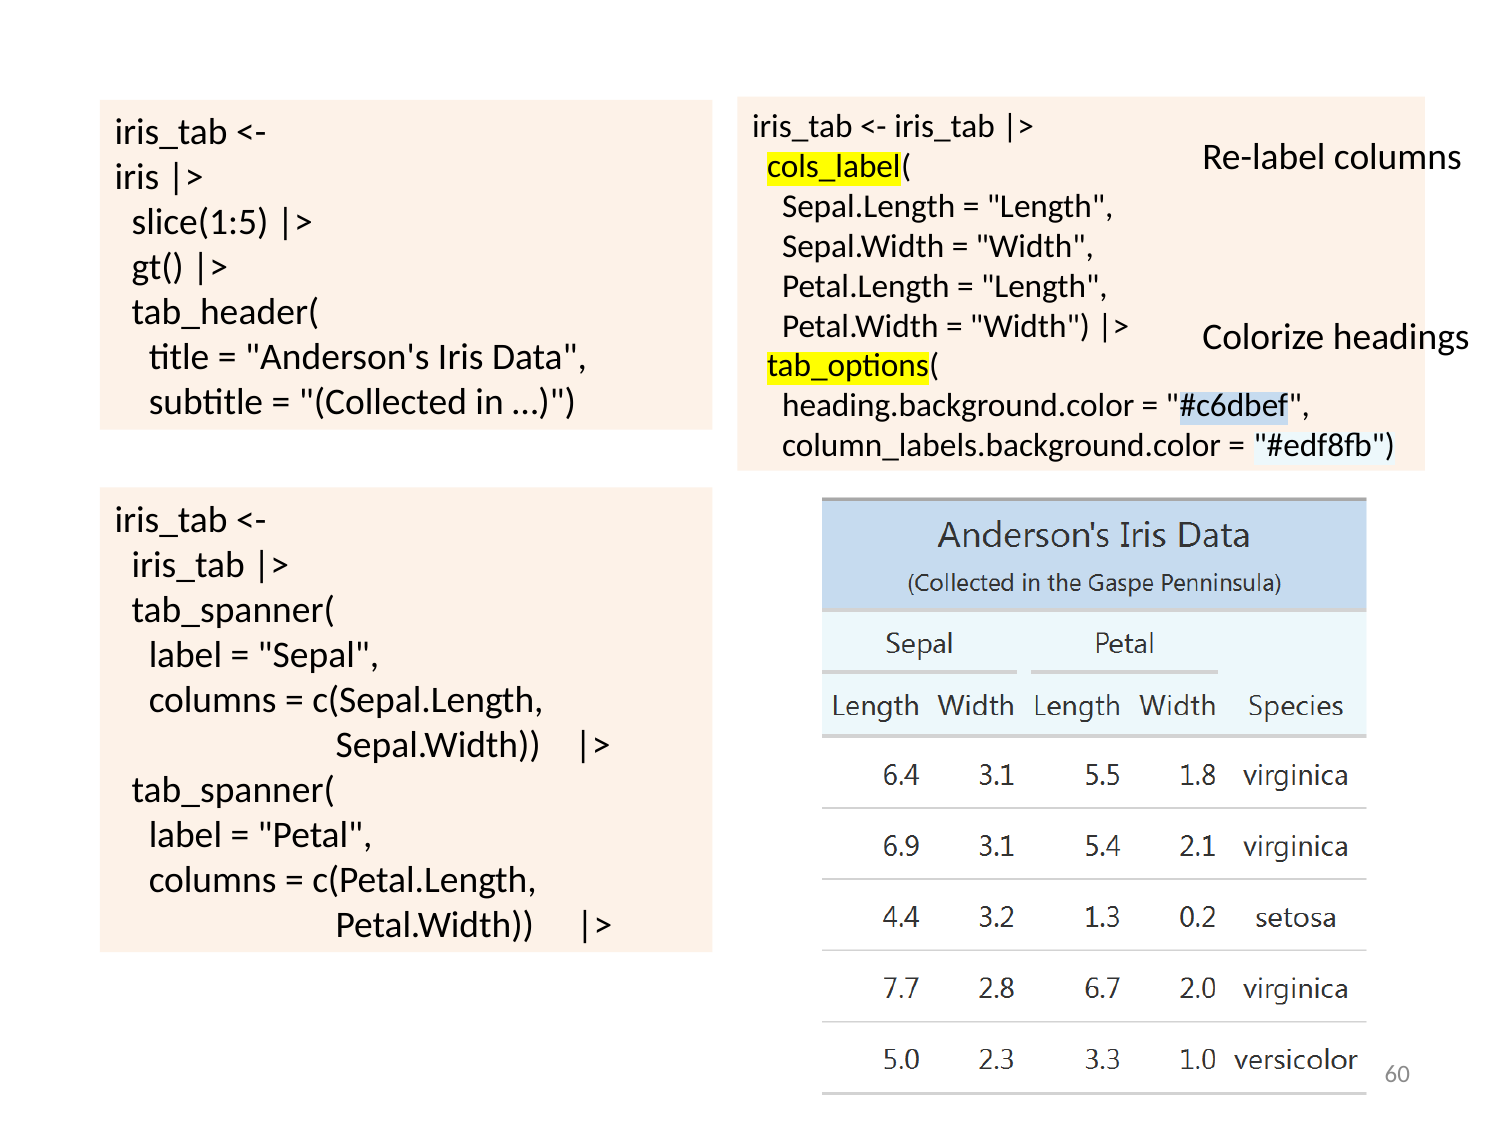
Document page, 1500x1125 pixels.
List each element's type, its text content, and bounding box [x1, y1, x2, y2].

slide_number 60 [1380, 1042, 1425, 1103]
text_box iris_tab <- iris_tab |> cols_label( Sepal.Length = "Length", Sepal.Width = "Width", Petal.Length = "Length", Petal.Width = "Width") |> tab_options( heading.background.color = "#c6dbef", column_labels.background.color = "#edf8fb") [737, 96, 1425, 471]
picture [812, 488, 1376, 1105]
text_box Re-label columns Colorize headings [1187, 124, 1500, 364]
text_box iris_tab <- iris |> slice(1:5) |> gt() |> tab_header( title = "Anderson's Iris Data", subtitle = "(Collected in …)") [99, 99, 713, 430]
text_box iris_tab <- iris_tab |> tab_spanner( label = "Sepal", columns = c(Sepal.Length, Sepal.Width)) |> tab_spanner( label = "Petal", columns = c(Petal.Length, Petal.Width)) |> [99, 487, 713, 953]
